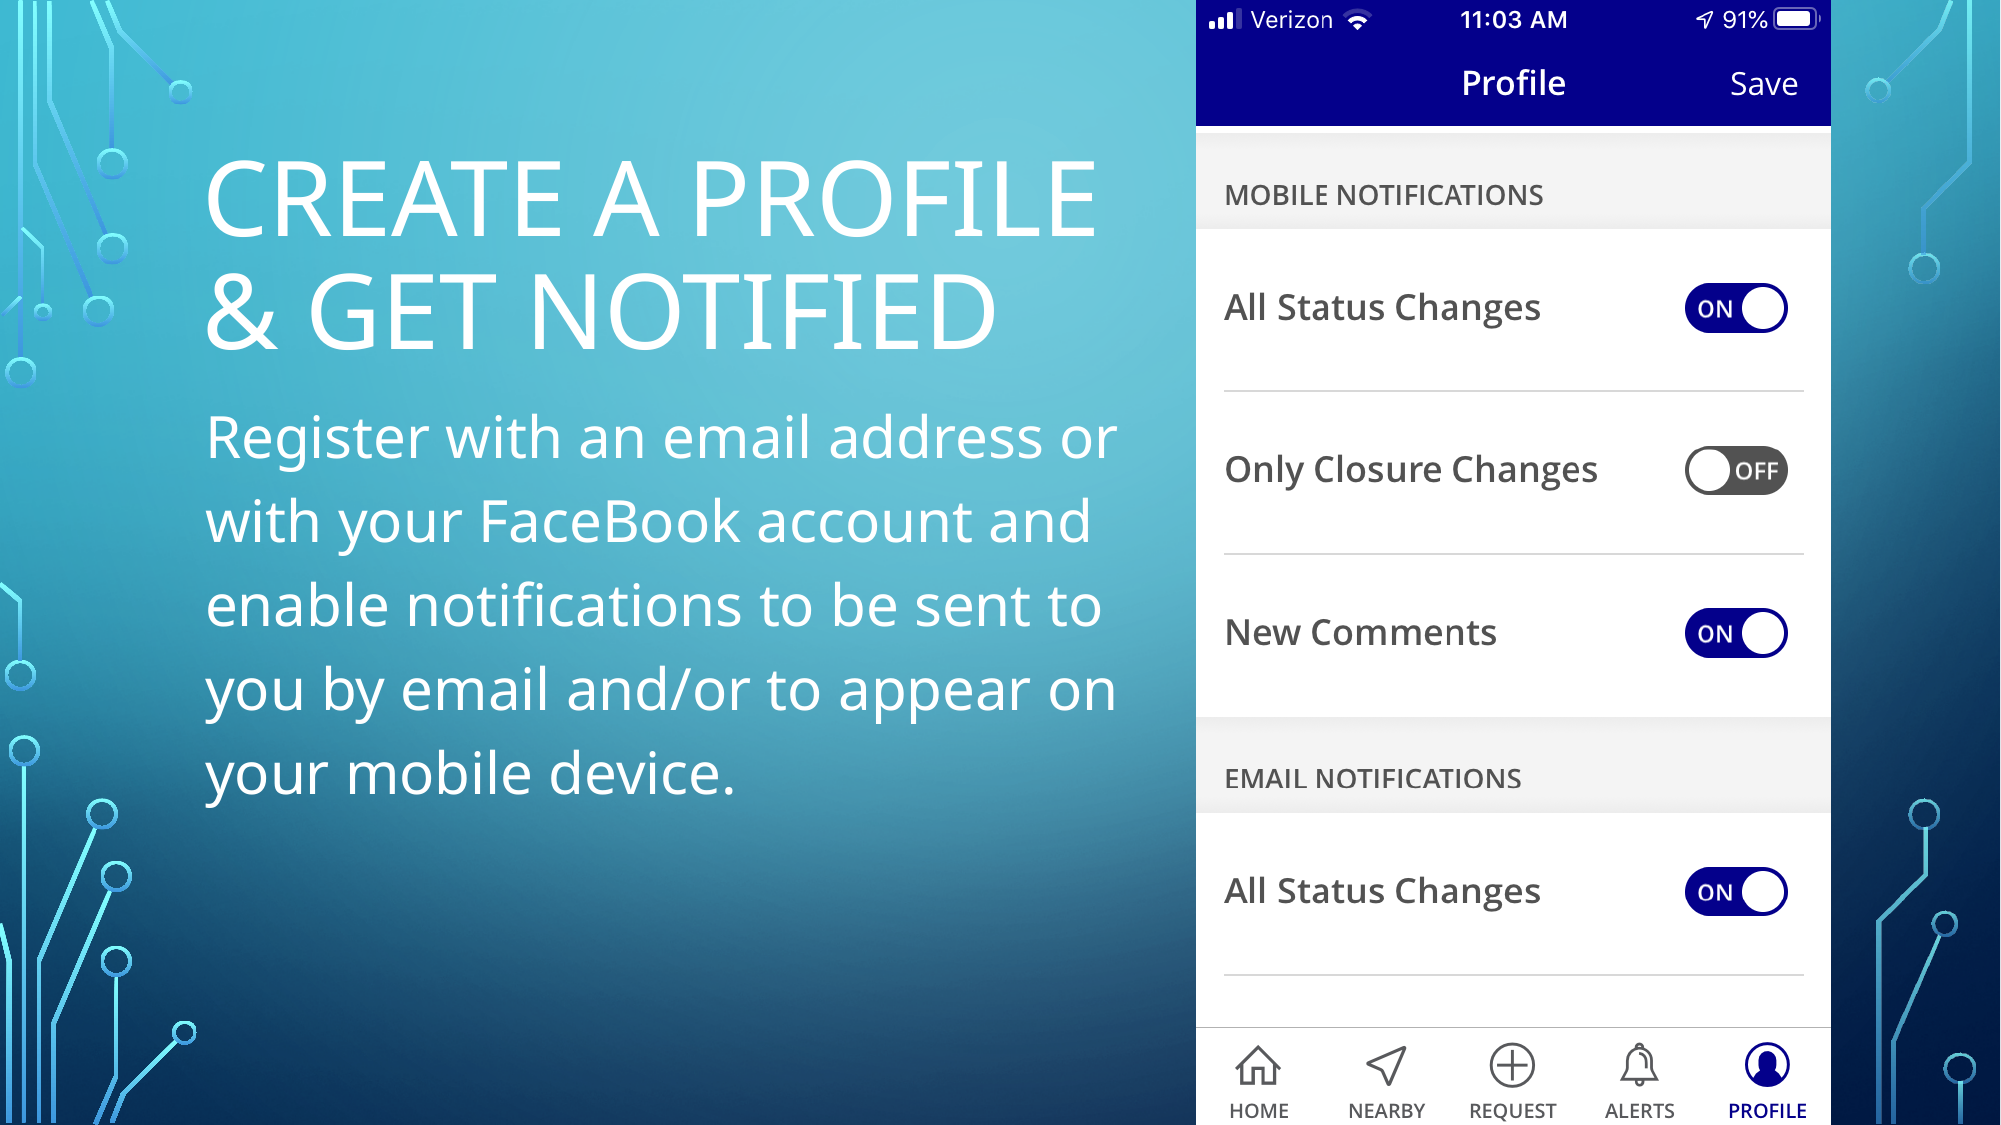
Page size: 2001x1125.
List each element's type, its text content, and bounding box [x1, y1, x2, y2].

picture [1196, 0, 1831, 1125]
list Register with an email address or with your FaceBook account and enable notifications to be sent to you by email and/or to appear on your mobile device. [190, 379, 1164, 1047]
title Create a profile & get notified [187, 110, 1161, 380]
